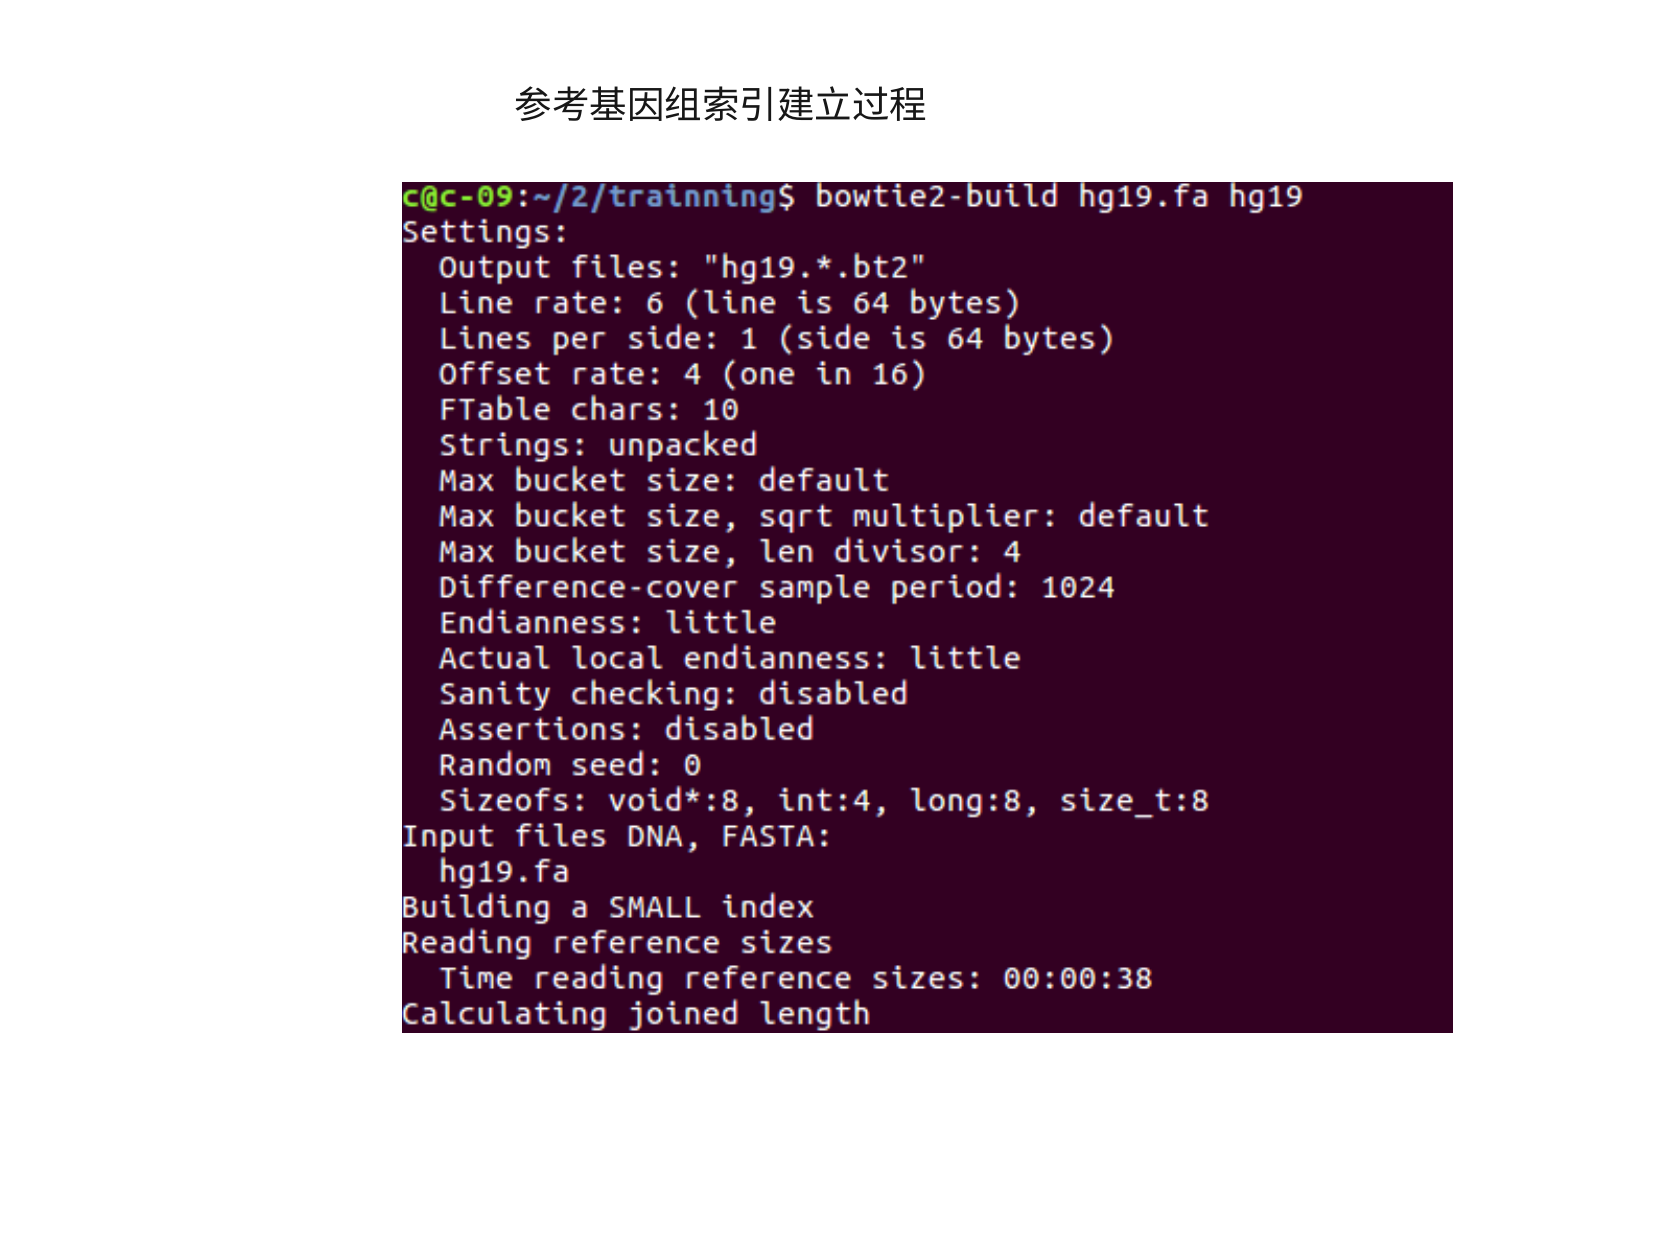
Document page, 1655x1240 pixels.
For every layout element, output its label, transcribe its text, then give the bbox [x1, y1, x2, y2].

text_box 参考基因组索引建立过程 [514, 82, 928, 134]
picture [401, 182, 1453, 1033]
